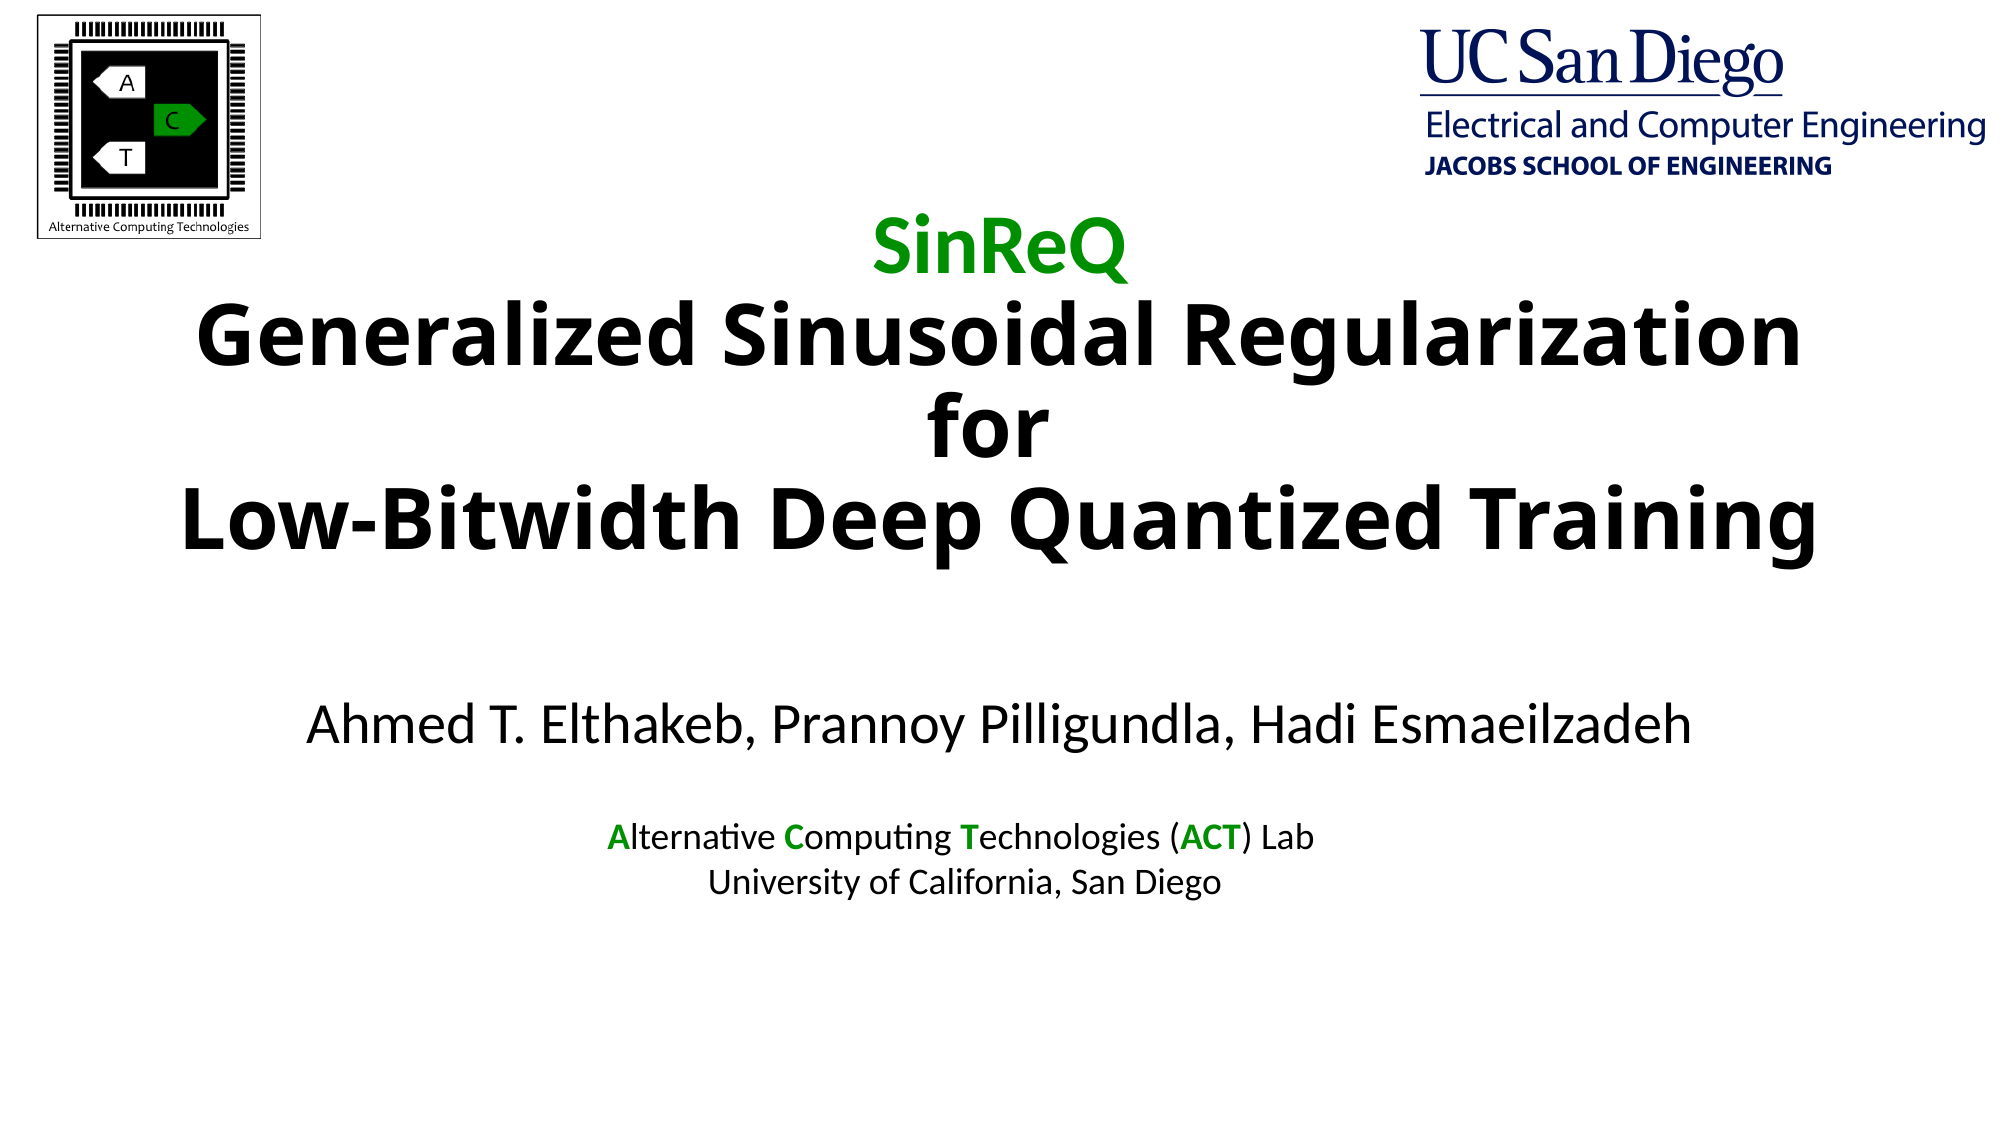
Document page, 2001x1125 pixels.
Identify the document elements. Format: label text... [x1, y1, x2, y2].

text_box Alternative Computing Technologies (ACT) Lab University of California, San Diego [465, 804, 1465, 909]
text_box Ahmed T. Elthakeb, Prannoy Pilligundla, Hadi Esmaeilzadeh [184, 677, 1816, 763]
picture [36, 13, 261, 239]
title SinReQ Generalized Sinusoidal Regularization for Low-Bitwidth Deep Quantized Training [155, 184, 1845, 576]
picture [1420, 29, 1985, 175]
